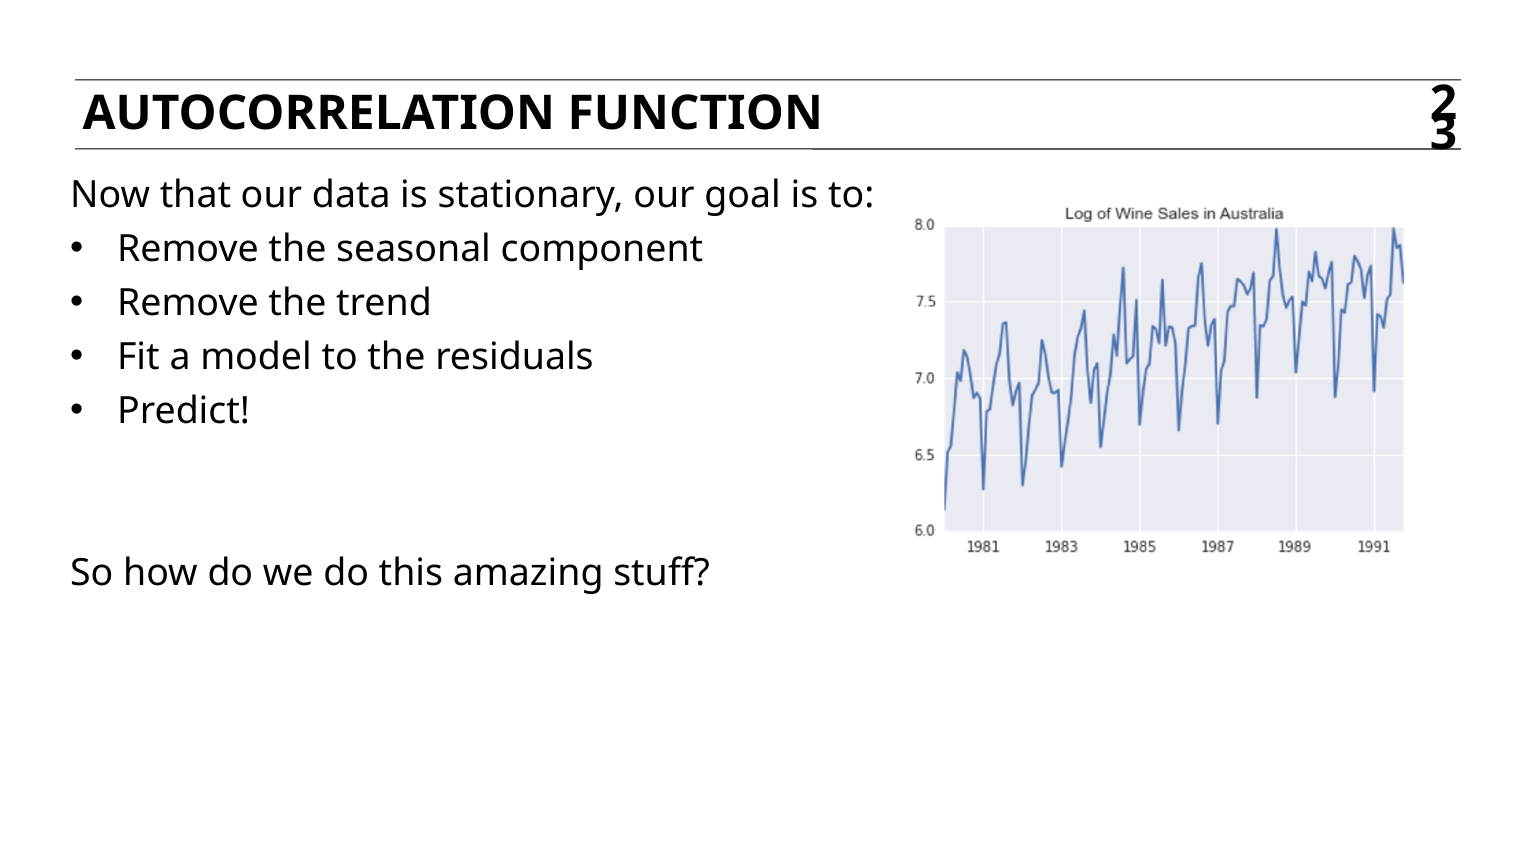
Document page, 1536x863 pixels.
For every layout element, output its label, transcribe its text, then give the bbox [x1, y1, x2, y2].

text_box Now that our data is stationary, our goal is to: Remove the seasonal component Remove the trend Fit a model to the residuals Predict! So how do we do this amazing stuff? [55, 153, 1368, 601]
picture [892, 193, 1428, 570]
slide_number 23 [1419, 86, 1461, 138]
list Autocorrelation function [67, 81, 1118, 132]
